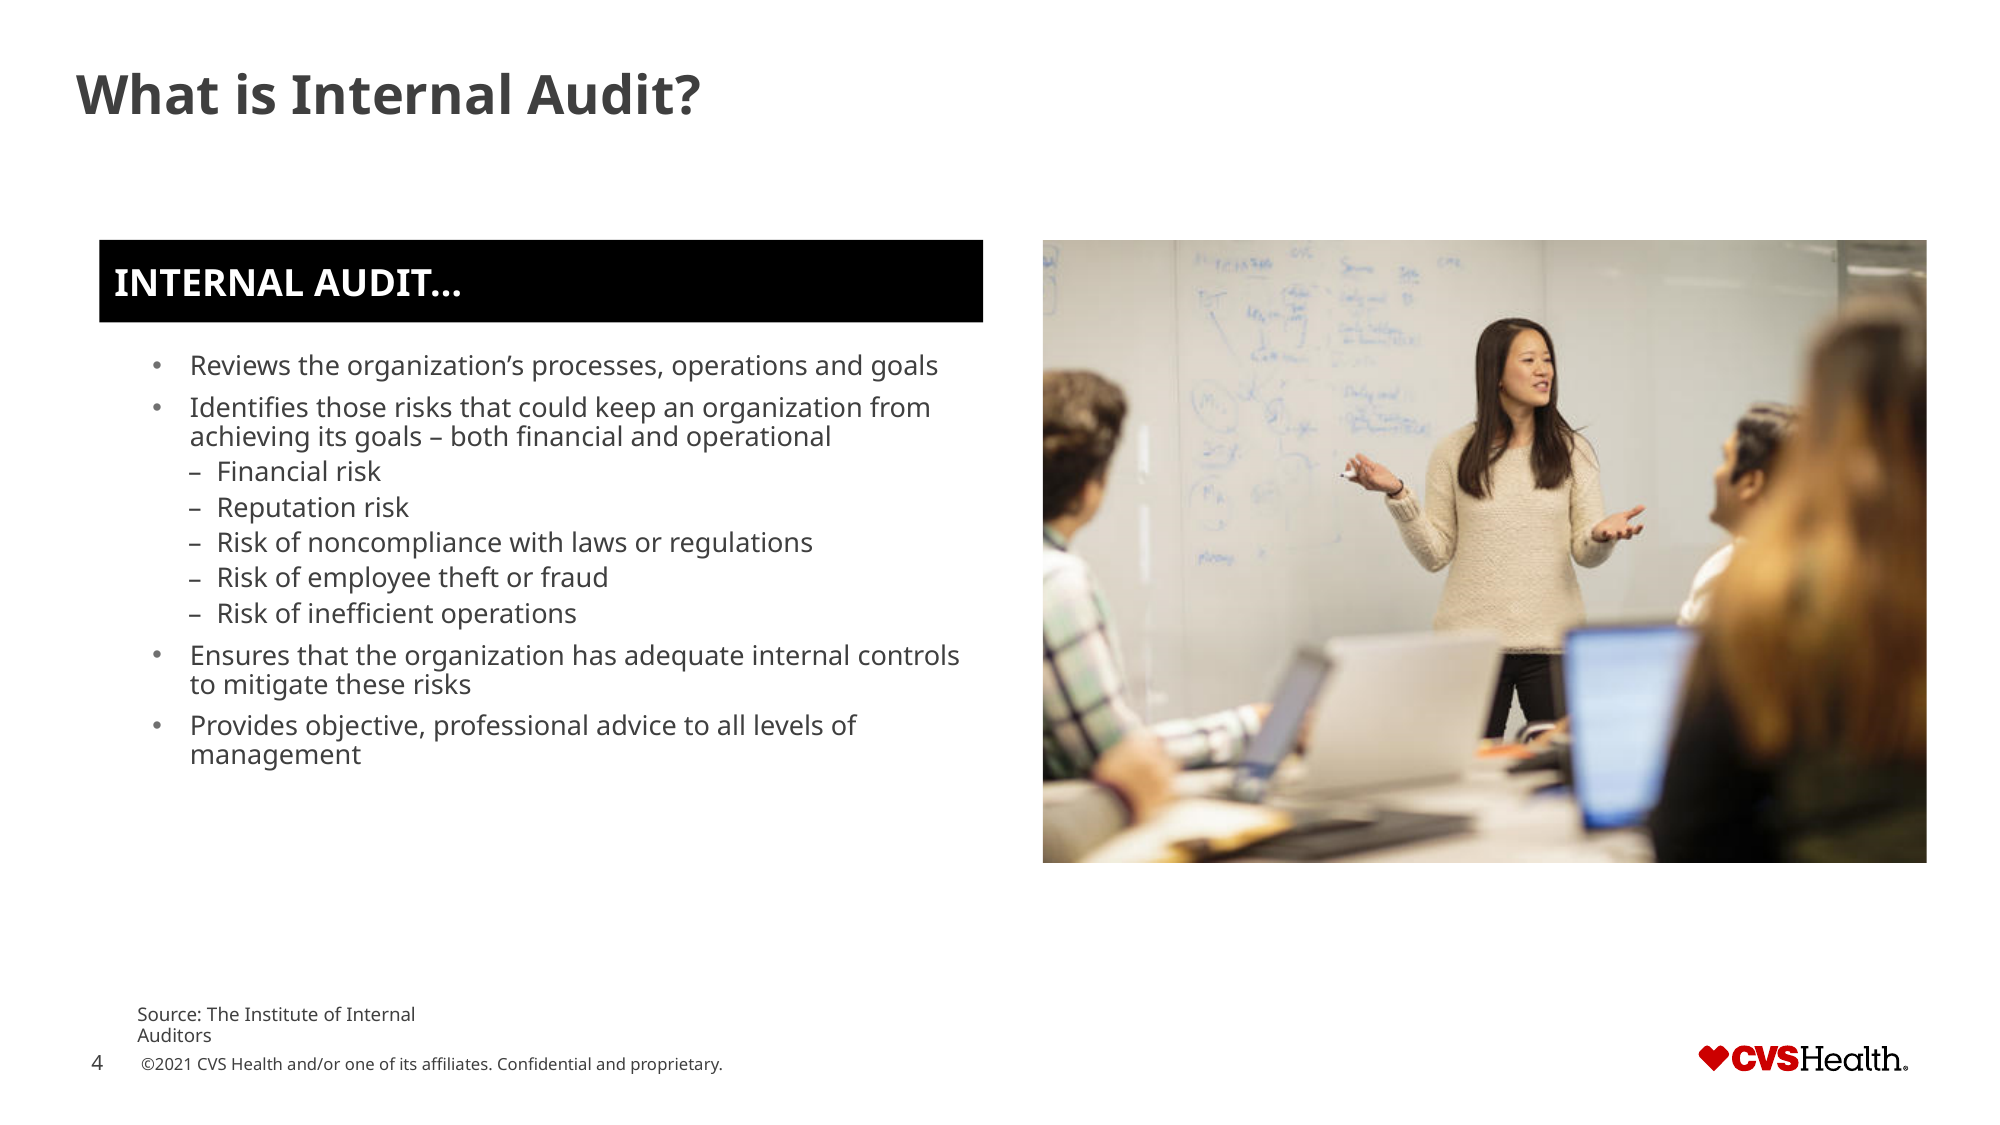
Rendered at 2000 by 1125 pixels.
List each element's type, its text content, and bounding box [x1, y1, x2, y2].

list Internal audit… [99, 239, 984, 323]
text_box Source: The Institute of Internal Auditors [137, 1021, 505, 1047]
title What is Internal Audit? [75, 67, 1876, 203]
list Reviews the organization’s processes, operations and goals Identifies those risks that could keep an organization from achieving its goals – both financial and operational Financial risk Reputation risk Risk of noncompliance with laws or regulations Risk of employee theft or fraud Risk of inefficient operations Ensures that the organization has adequate internal controls to mitigate these risks Provides objective, professional advice to all levels of management [99, 337, 984, 960]
picture [1042, 239, 1927, 863]
